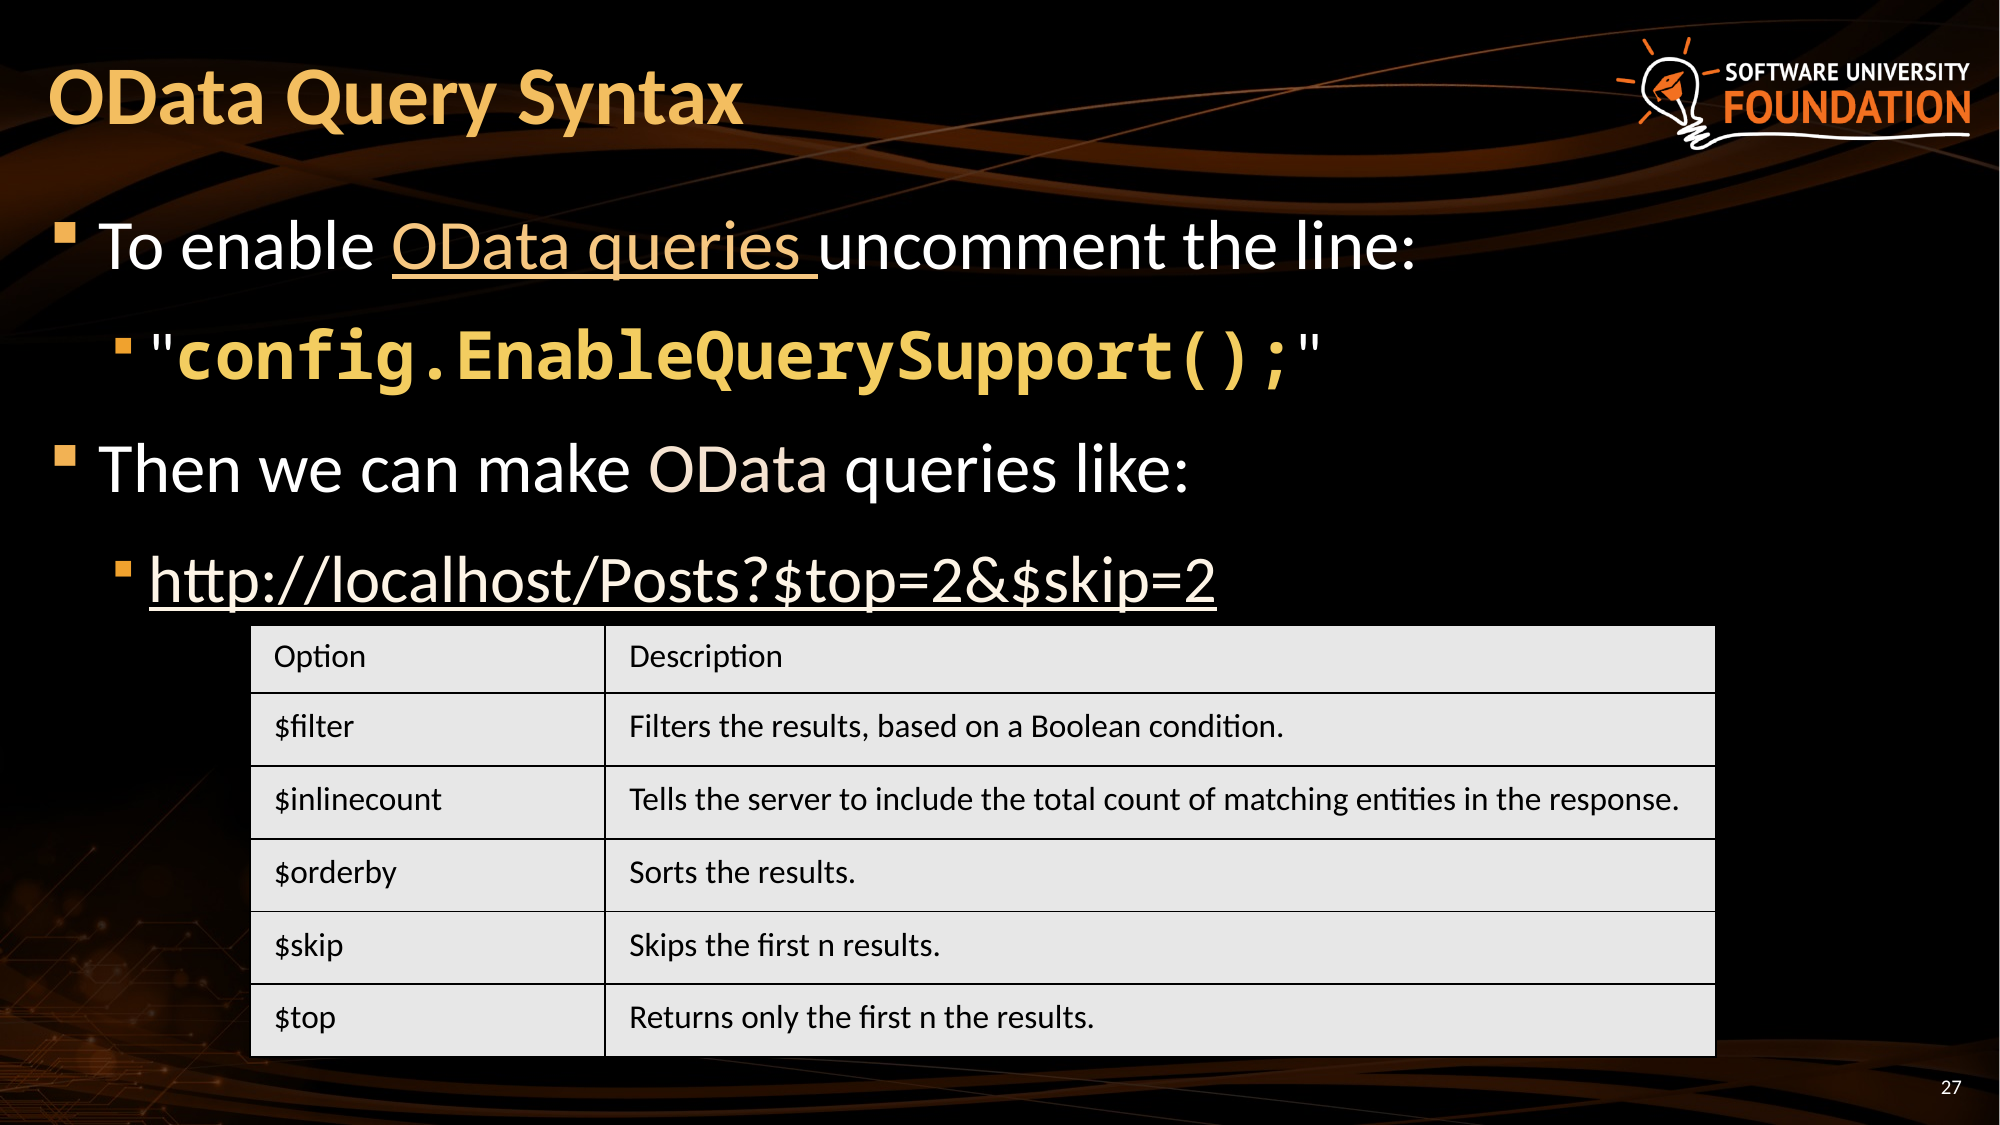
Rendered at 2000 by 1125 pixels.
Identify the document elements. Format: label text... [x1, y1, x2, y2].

table_cell Skips the first n results. [606, 912, 1715, 983]
table_cell Tells the server to include the total count of matching entities in the response. [606, 767, 1715, 838]
table_header Description [606, 626, 1715, 692]
table_cell $top [251, 985, 604, 1056]
list To enable OData queries uncomment the line: "config.EnableQuerySupport();" Then we can make OData queries like: http://localhost/Posts?$top=2&$skip=2 [31, 188, 1968, 1103]
table_cell $inlinecount [251, 767, 604, 838]
table_header Option [251, 626, 604, 692]
title OData Query Syntax [30, 6, 1602, 189]
table_cell Sorts the results. [606, 840, 1715, 911]
table_cell $filter [251, 694, 604, 765]
table_cell Returns only the first n the results. [606, 985, 1715, 1056]
table_cell $orderby [251, 840, 604, 911]
table_cell $skip [251, 912, 604, 983]
table_cell Filters the results, based on a Boolean condition. [606, 694, 1715, 765]
picture [0, 0, 2000, 1125]
